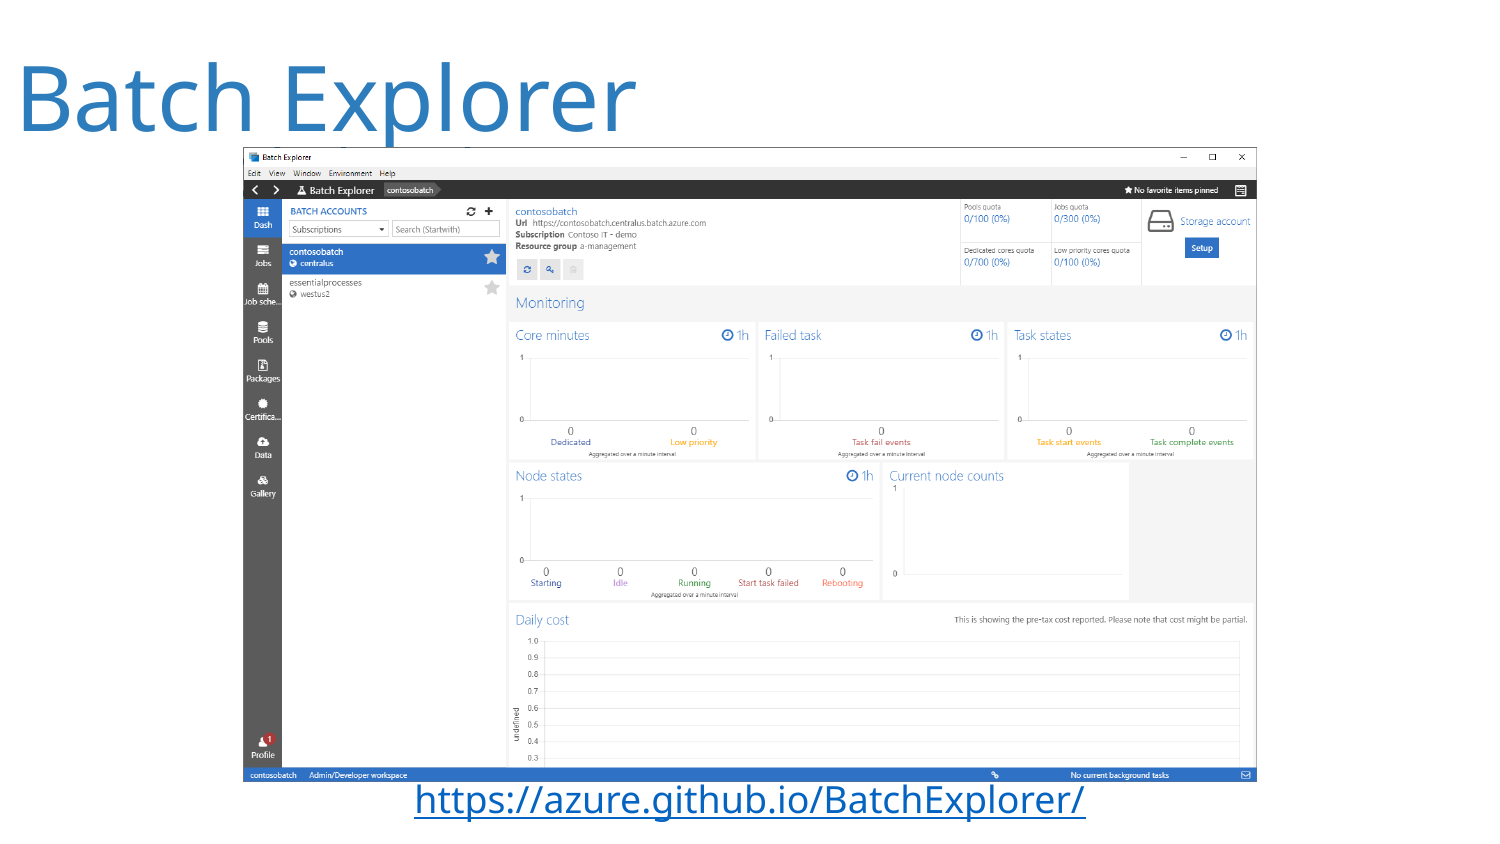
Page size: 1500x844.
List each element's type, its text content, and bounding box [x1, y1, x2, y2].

picture [243, 147, 1257, 782]
text_box https://azure.github.io/BatchExplorer/ [0, 768, 1500, 835]
title Batch Explorer [0, 44, 1500, 159]
